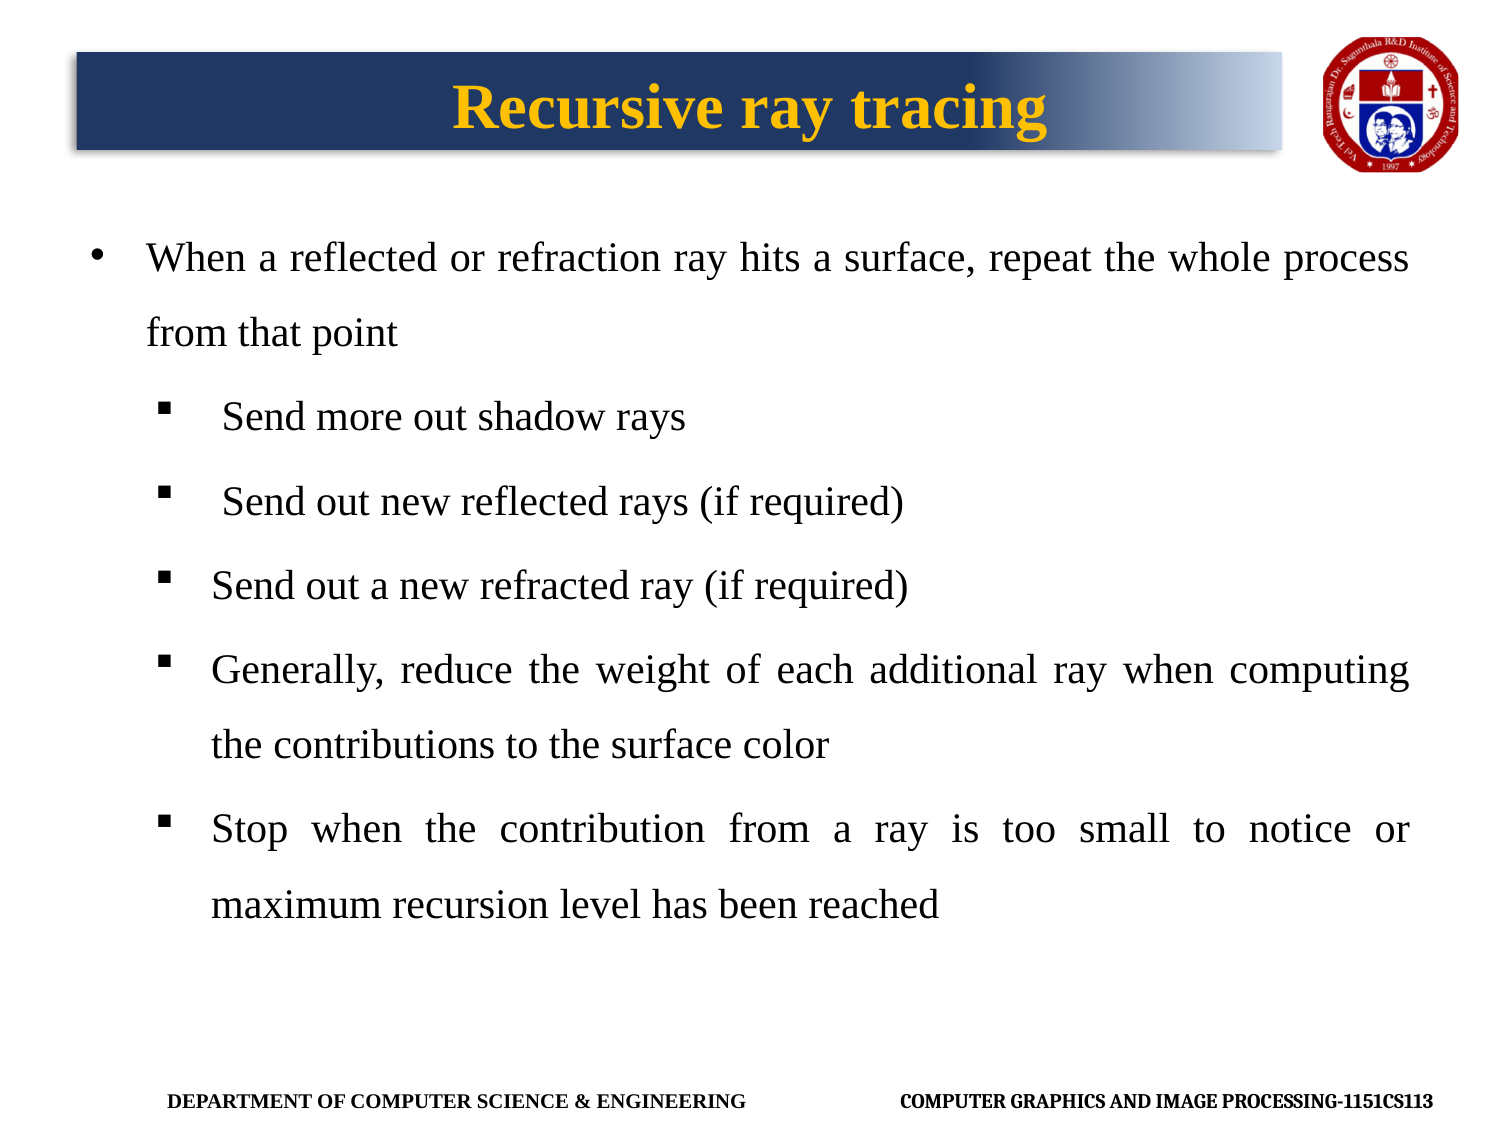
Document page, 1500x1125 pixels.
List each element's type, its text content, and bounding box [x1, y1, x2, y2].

list When a reflected or refraction ray hits a surface, repeat the whole process from that point Send more out shadow rays Send out new reflected rays (if required) Send out a new refracted ray (if required) Generally, reduce the weight of each additional ray when computing the contributions to the surface color Stop when the contribution from a ray is too small to notice or maximum recursion level has been reached [75, 196, 1425, 939]
title Recursive ray tracing [75, 56, 1425, 196]
picture [1324, 38, 1458, 172]
